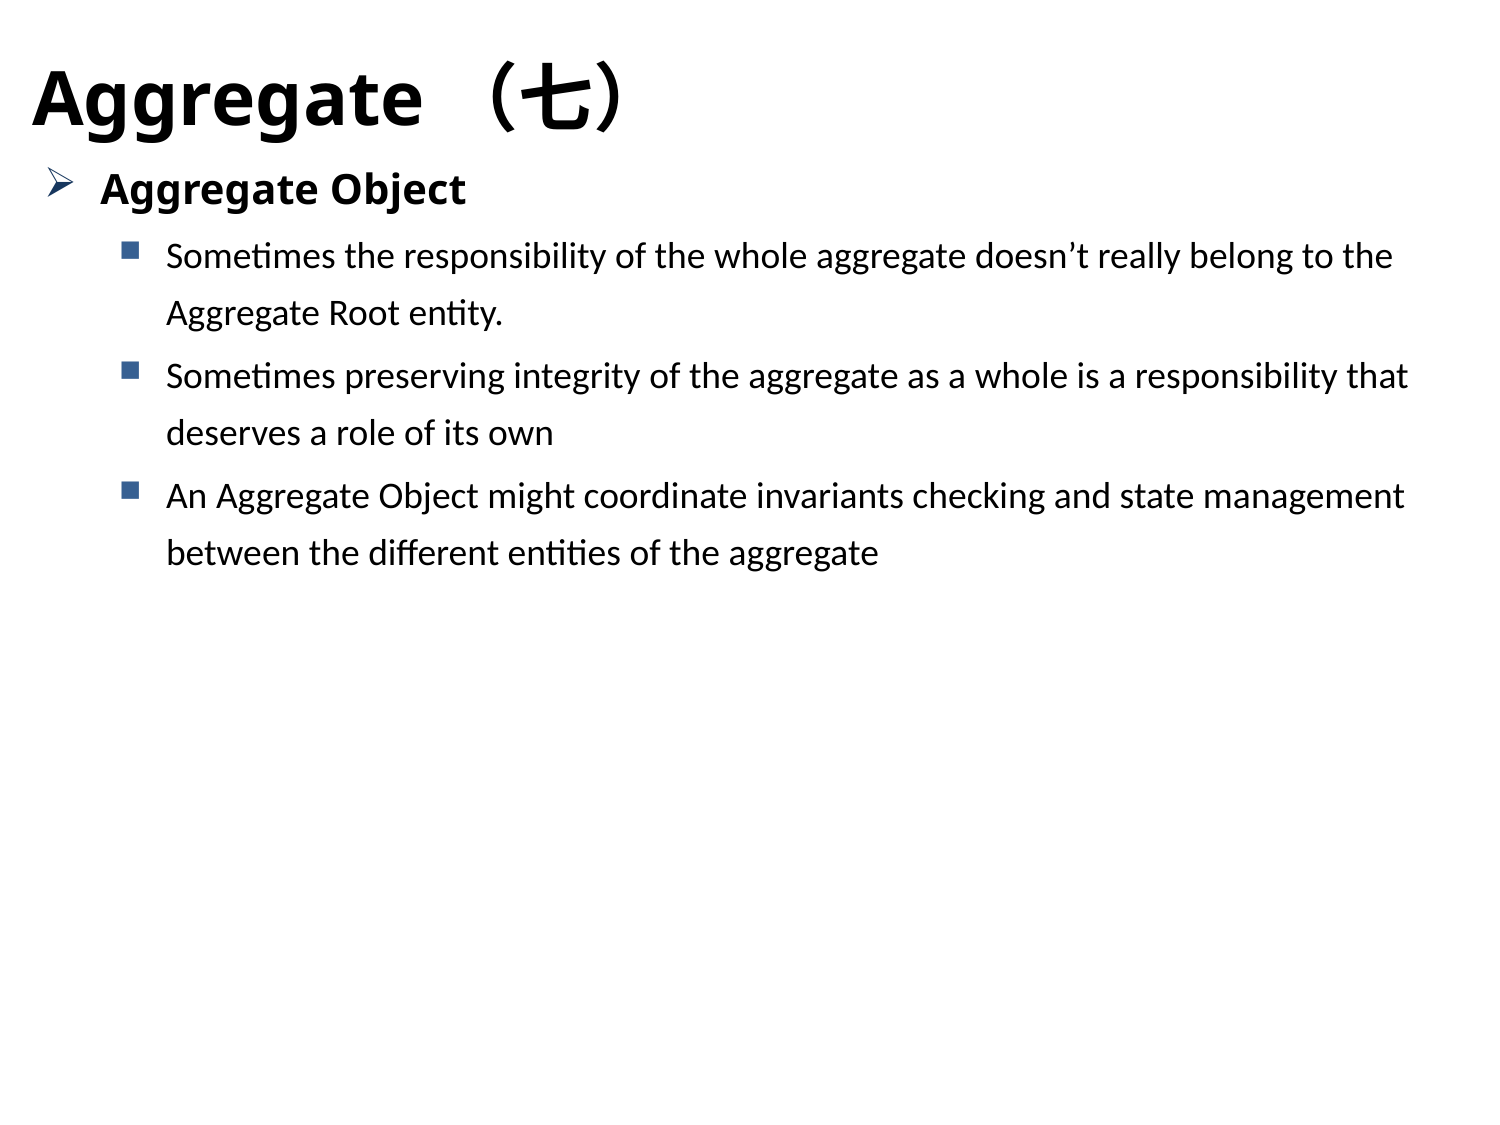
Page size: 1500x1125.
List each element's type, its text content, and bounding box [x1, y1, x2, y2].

text_box Aggregate Object Sometimes the responsibility of the whole aggregate doesn’t really belong to the Aggregate Root entity. Sometimes preserving integrity of the aggregate as a whole is a responsibility that deserves a role of its own An Aggregate Object might coordinate invariants checking and state management between the different entities of the aggregate [29, 148, 1459, 1071]
text_box Aggregate（七） [17, 42, 1128, 149]
